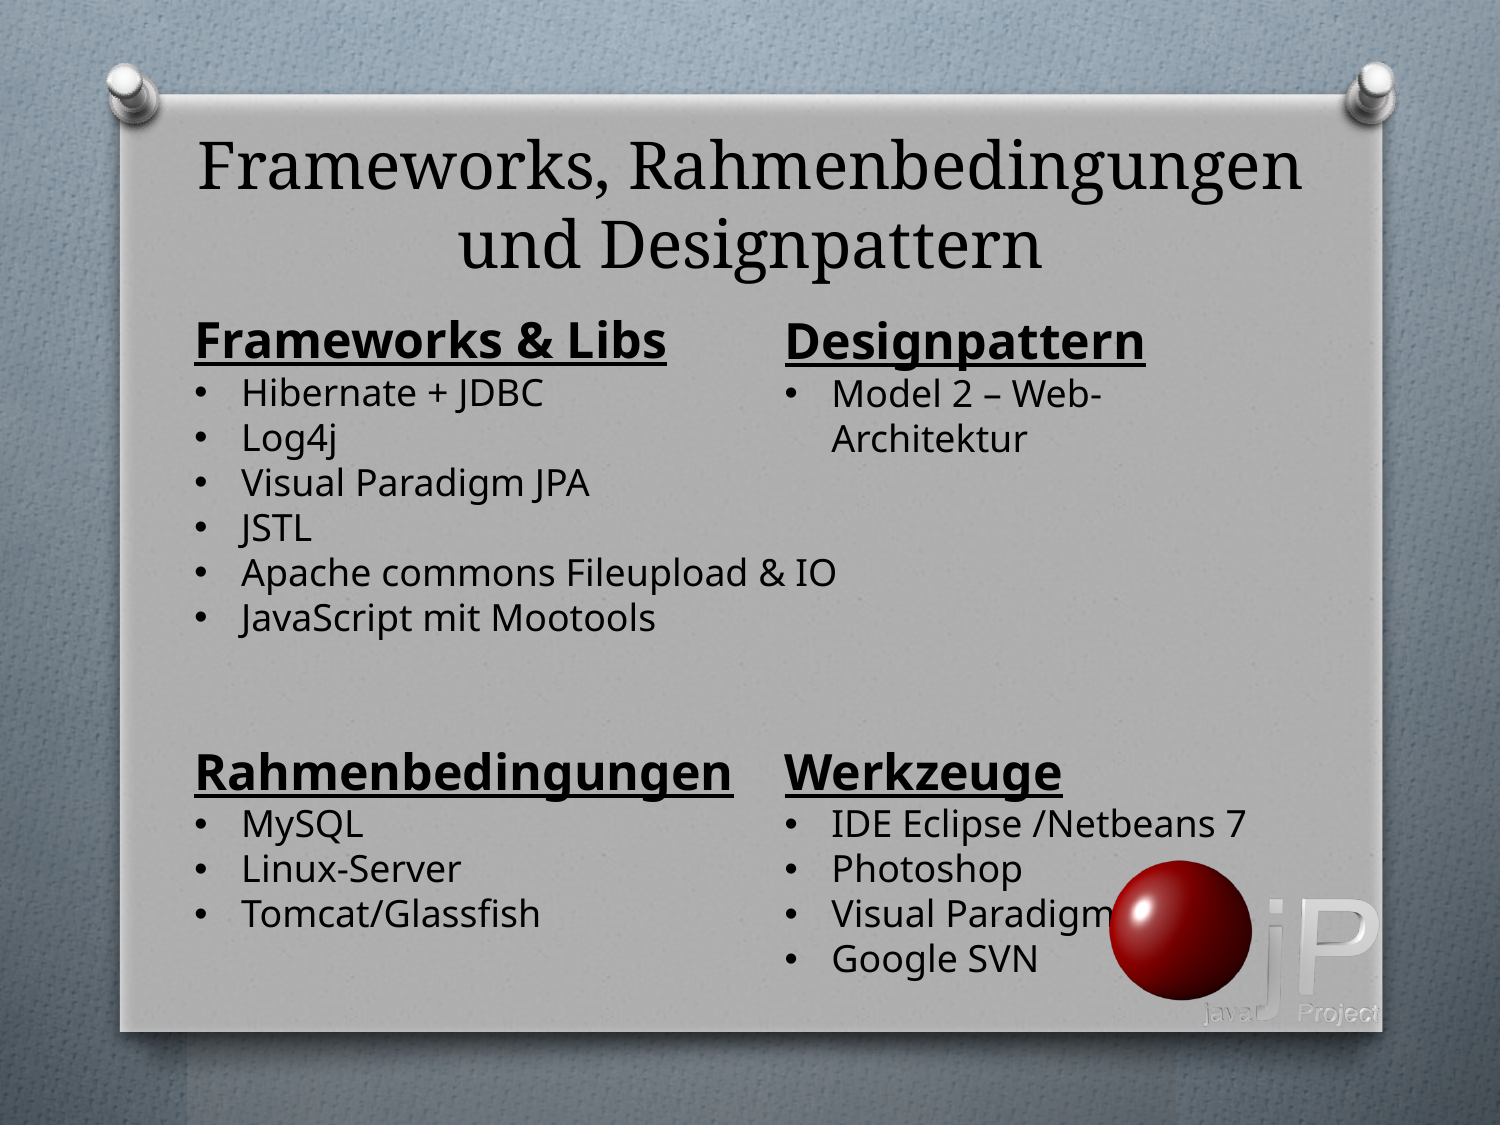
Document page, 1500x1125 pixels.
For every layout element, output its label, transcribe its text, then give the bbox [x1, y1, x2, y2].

title Frameworks, Rahmenbedingungen und Designpattern [179, 104, 1323, 301]
text_box Rahmenbedingungen MySQL Linux-Server Tomcat/Glassfish [179, 733, 769, 943]
text_box Werkzeuge IDE Eclipse /Netbeans 7 Photoshop Visual Paradigm Google SVN [769, 733, 1287, 988]
text_box Designpattern Model 2 – Web-Architektur [769, 302, 1287, 468]
picture [1109, 859, 1381, 1027]
text_box Frameworks & Libs Hibernate + JDBC Log4j Visual Paradigm JPA JSTL Apache commons Fileupload & IO JavaScript mit Mootools [179, 301, 1323, 647]
picture [75, 29, 198, 153]
picture [1317, 35, 1439, 156]
